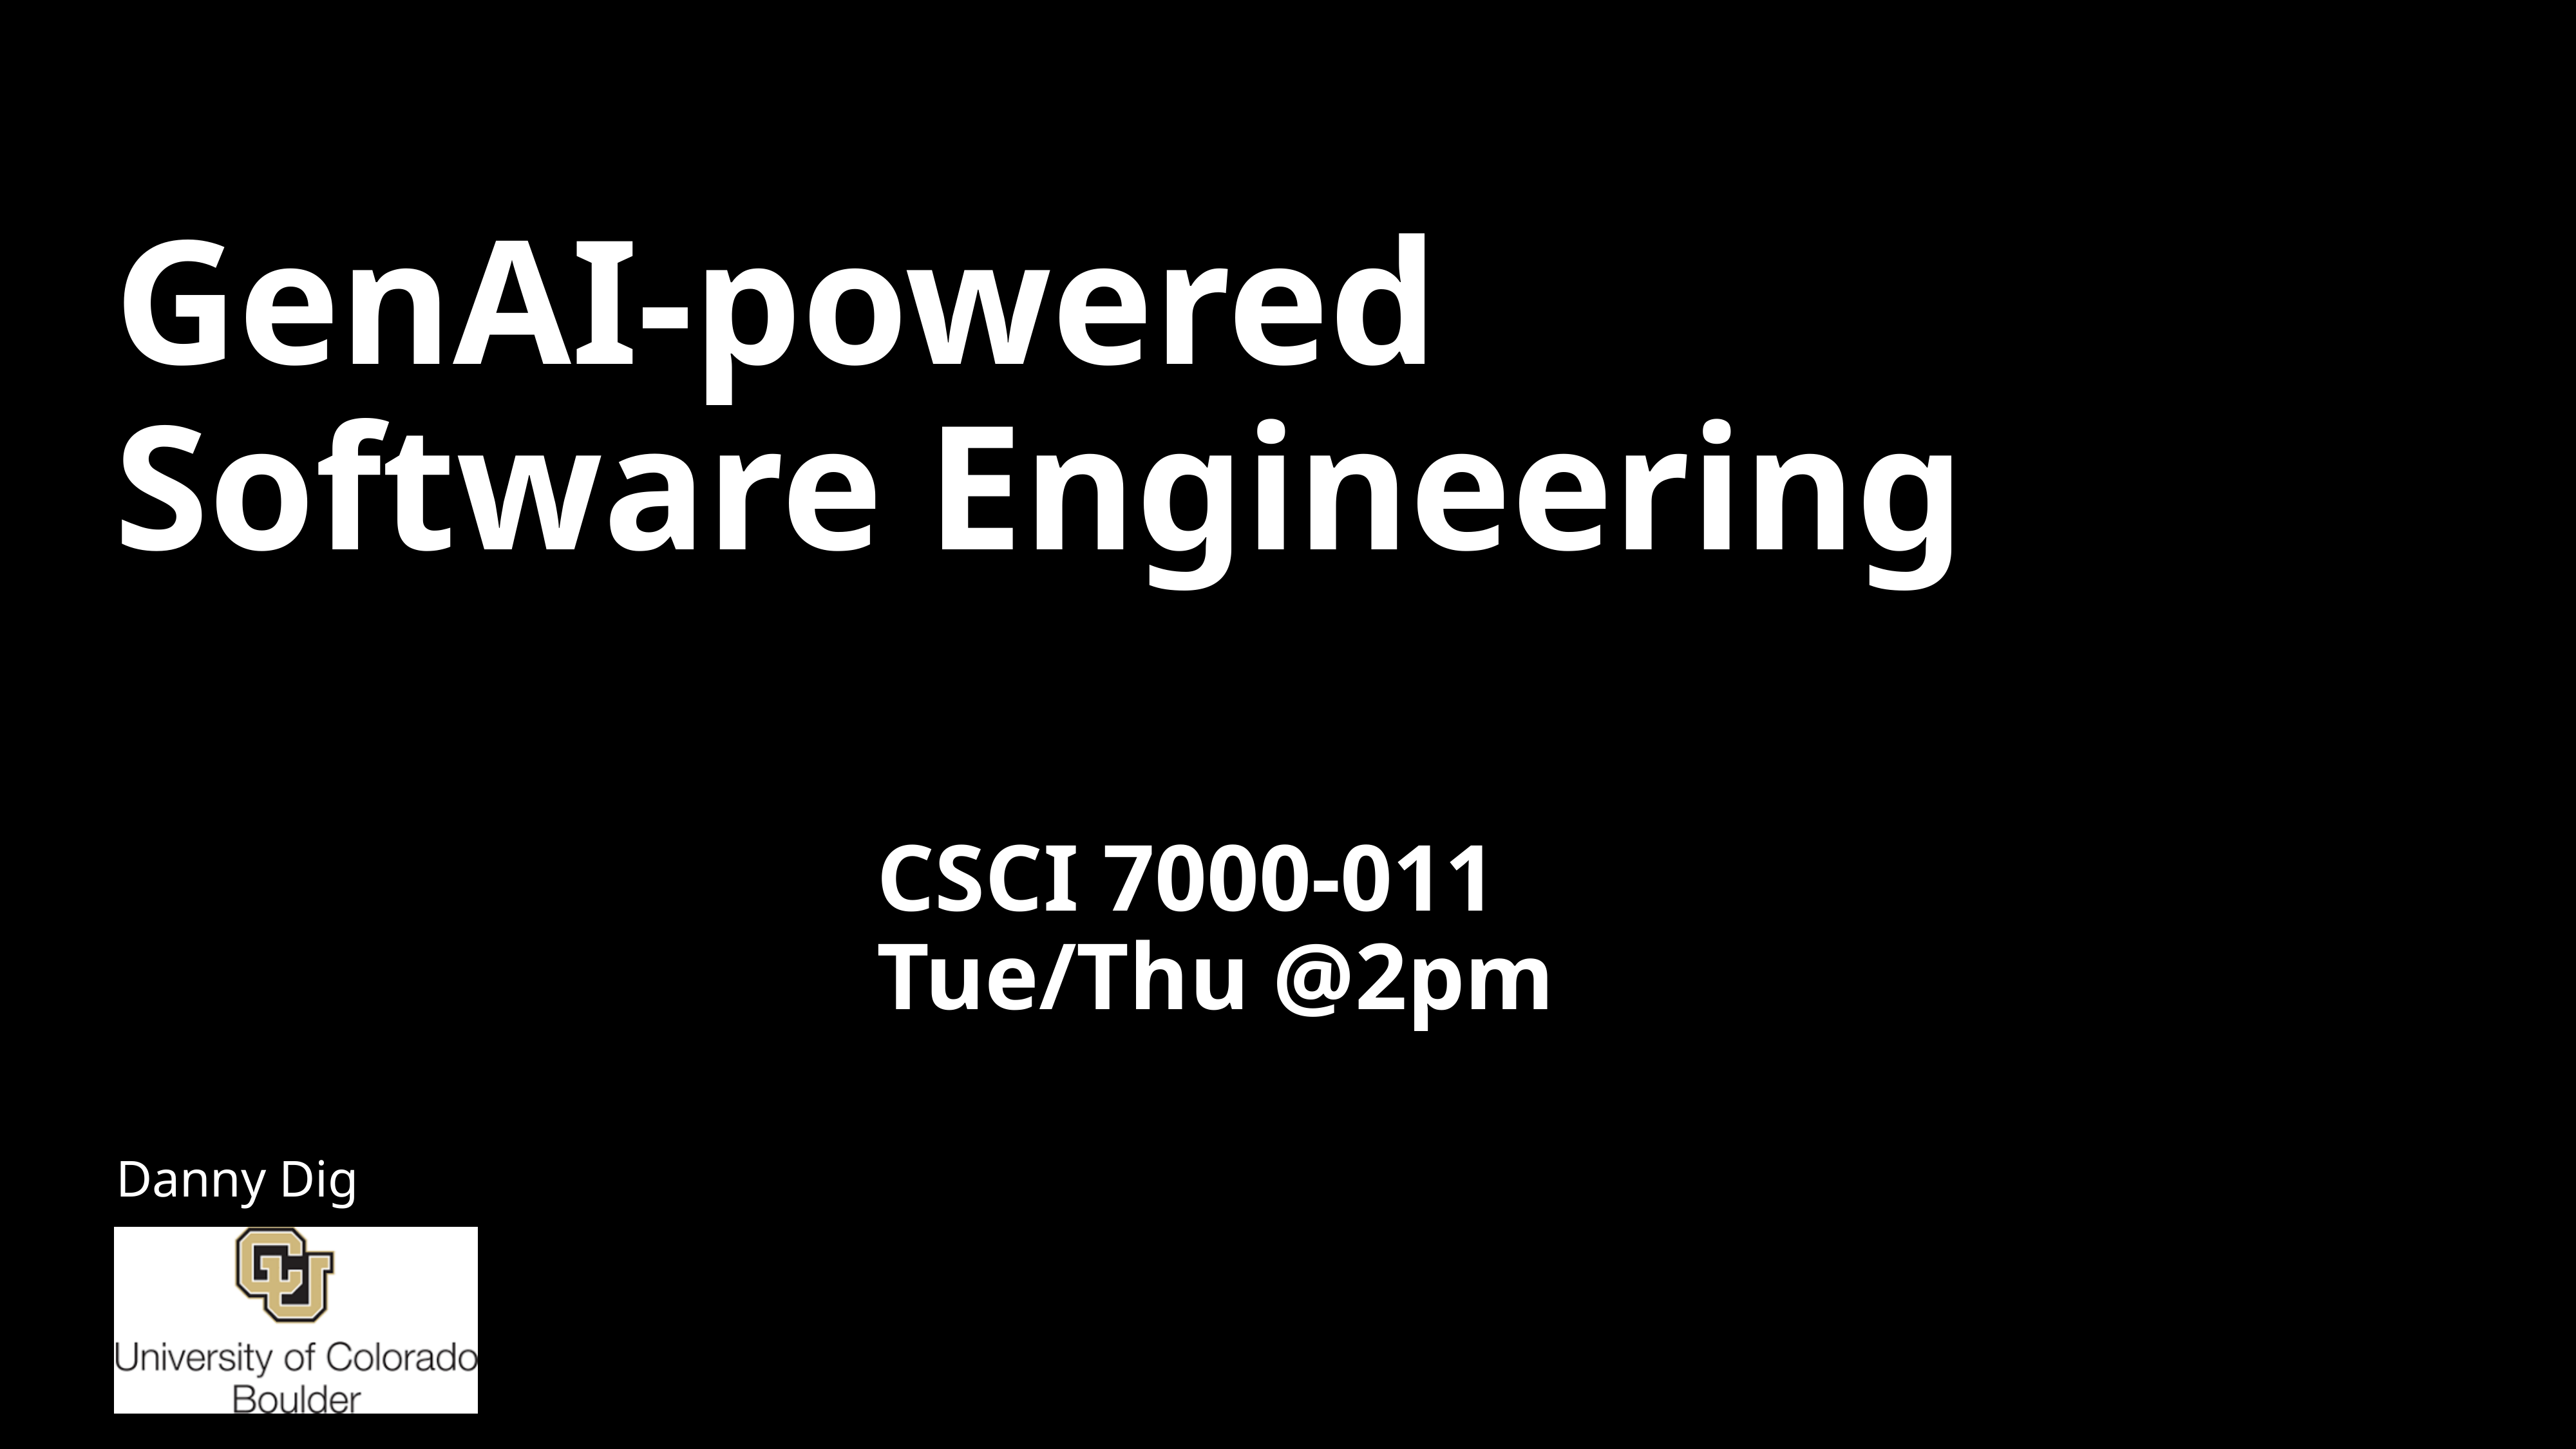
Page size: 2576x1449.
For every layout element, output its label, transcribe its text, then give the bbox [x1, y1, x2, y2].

list Danny Dig [116, 1126, 1664, 1262]
text_box CSCI 7000-011 Tue/Thu @2pm [876, 806, 2576, 1106]
picture [113, 1226, 478, 1414]
title GenAI-powered Software Engineering [114, 0, 2061, 613]
